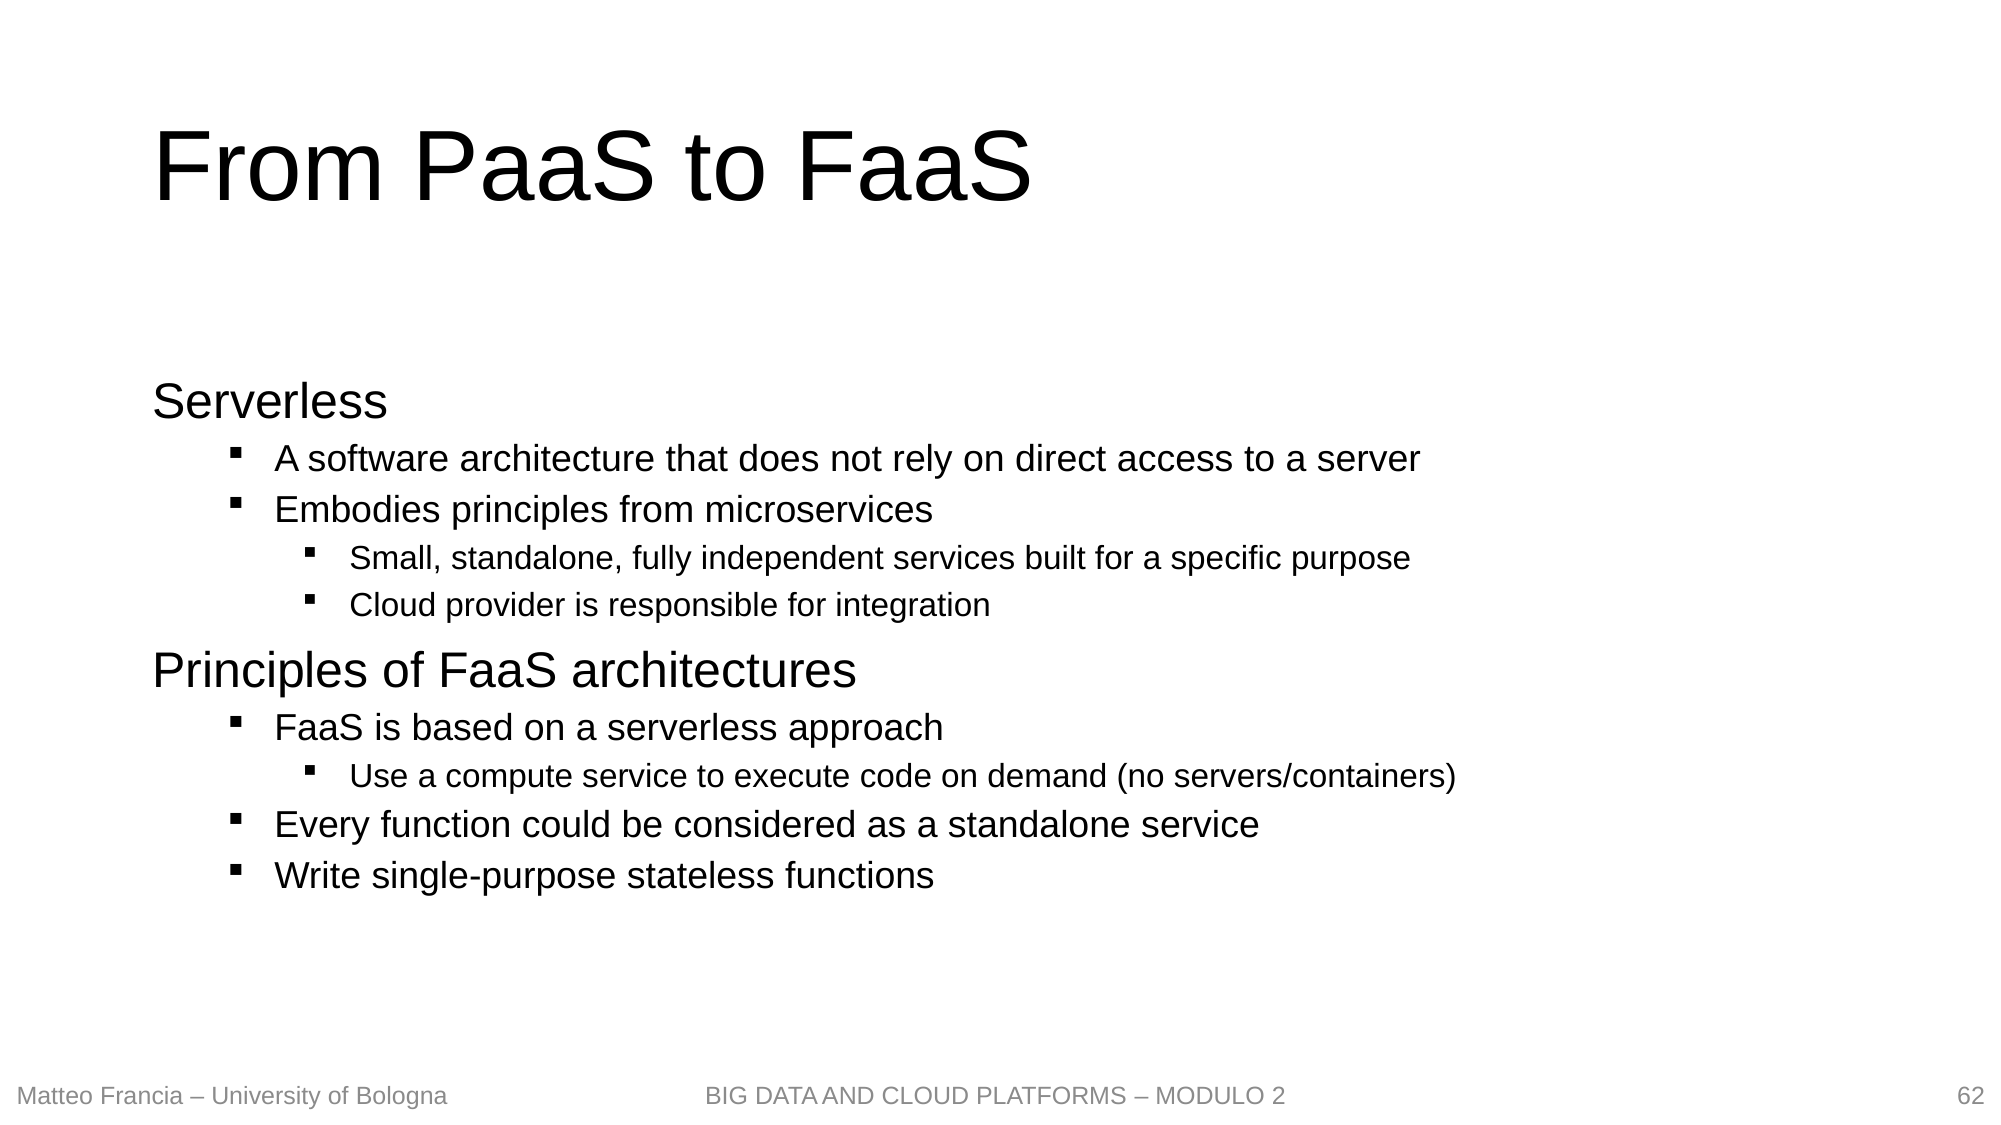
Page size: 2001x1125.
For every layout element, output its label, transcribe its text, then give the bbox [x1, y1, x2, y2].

list Serverless A software architecture that does not rely on direct access to a server Embodies principles from microservices Small, standalone, fully independent services built for a specific purpose Cloud provider is responsible for integration Principles of FaaS architectures FaaS is based on a serverless approach Use a compute service to execute code on demand (no servers/containers) Every function could be considered as a standalone service Write single-purpose stateless functions [137, 278, 1863, 993]
title From PaaS to FaaS [137, 59, 1863, 278]
slide_number 62 [1550, 1065, 2000, 1125]
footer Matteo Francia – University of Bologna [0, 1065, 466, 1125]
